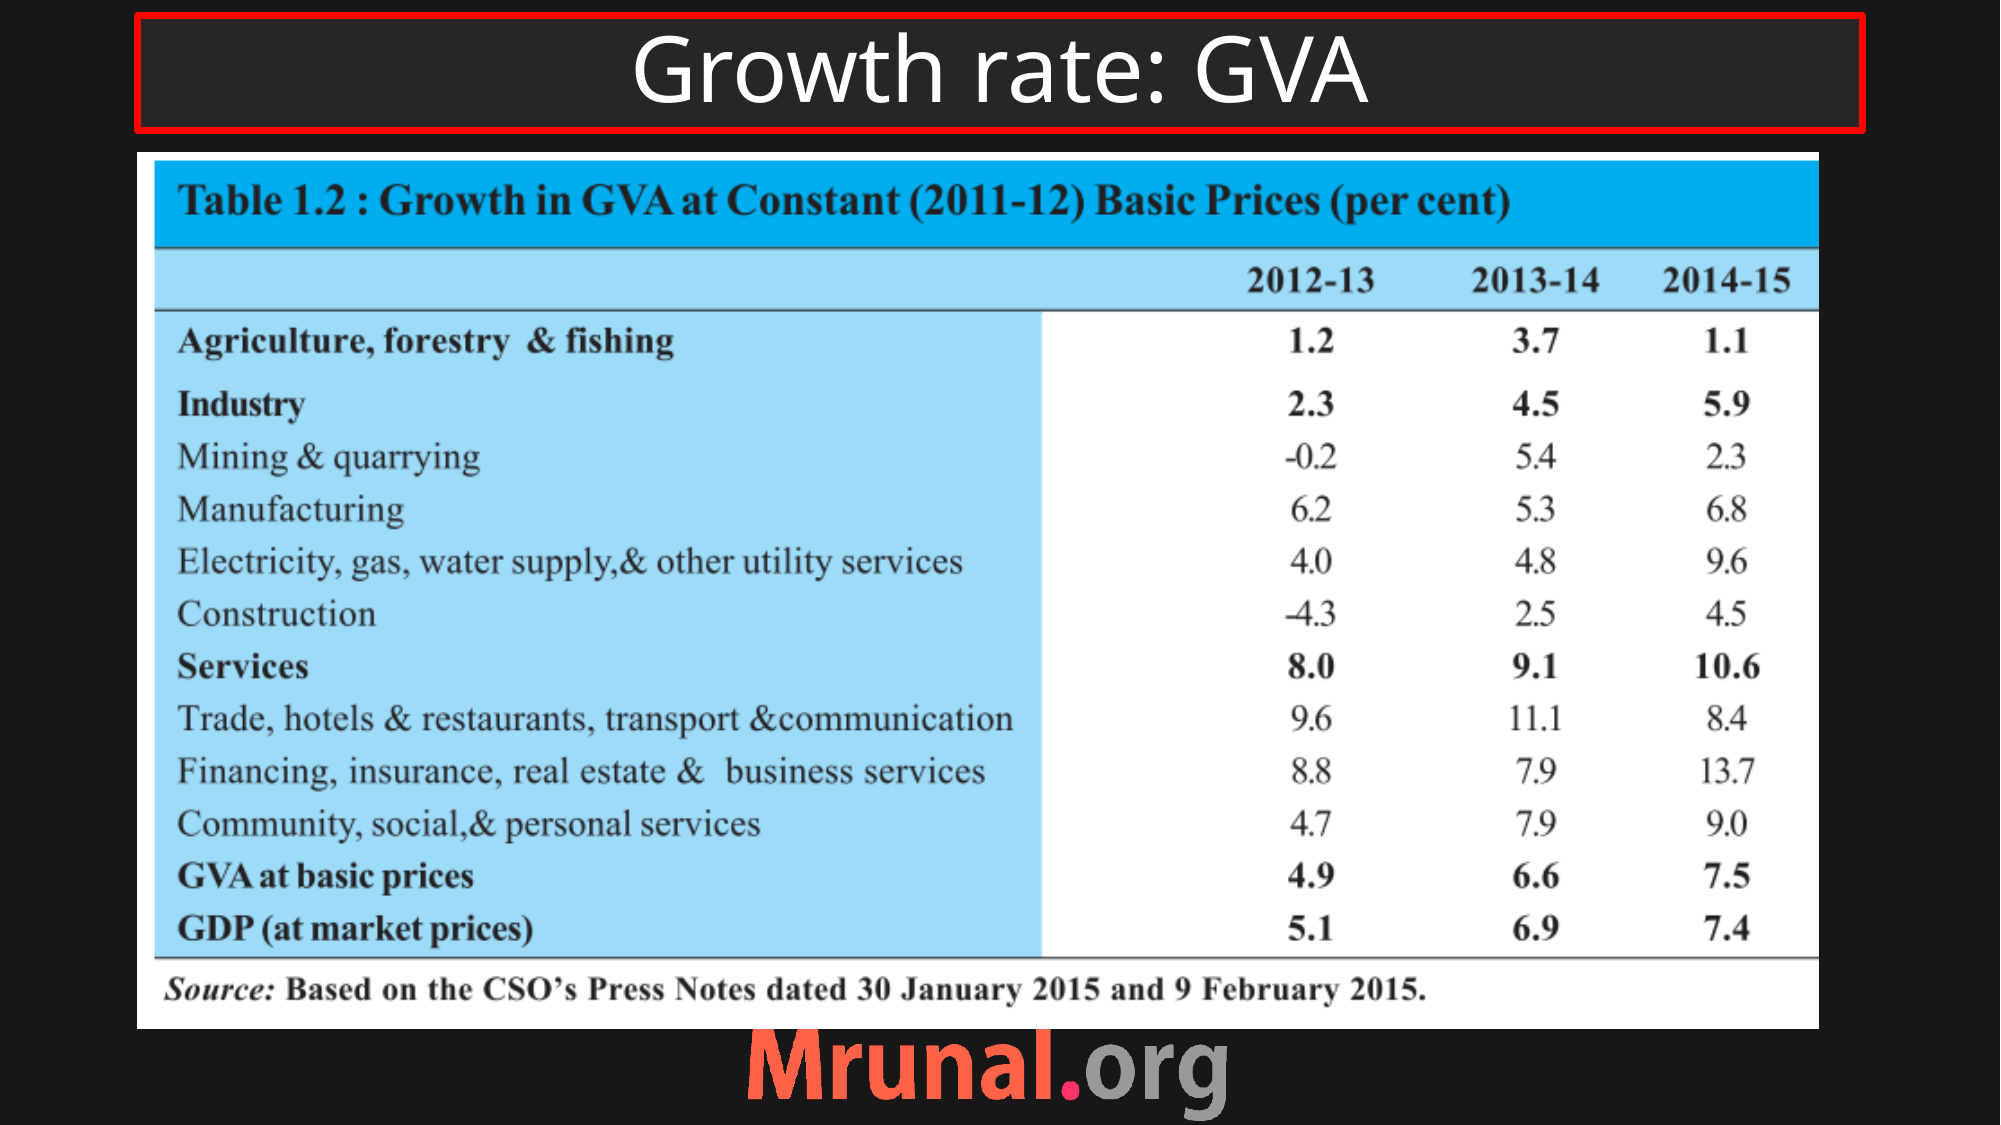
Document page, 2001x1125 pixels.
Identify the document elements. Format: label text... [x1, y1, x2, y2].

picture [976, 186, 983, 214]
picture [1210, 185, 1219, 214]
picture [619, 185, 635, 213]
picture [785, 195, 792, 214]
picture [1297, 195, 1302, 203]
picture [1372, 196, 1384, 214]
picture [403, 203, 409, 214]
picture [1053, 185, 1066, 203]
picture [794, 194, 802, 214]
picture [809, 195, 821, 214]
picture [1127, 205, 1133, 214]
picture [996, 186, 1003, 214]
picture [911, 189, 918, 217]
picture [841, 206, 847, 214]
picture [584, 186, 596, 214]
picture [1266, 196, 1279, 214]
picture [1076, 190, 1083, 219]
picture [418, 195, 425, 214]
picture [605, 203, 612, 214]
picture [1167, 195, 1173, 214]
picture [1111, 186, 1121, 214]
picture [137, 152, 1819, 1125]
picture [684, 205, 690, 214]
picture [515, 194, 523, 214]
picture [850, 194, 857, 214]
picture [552, 195, 558, 214]
picture [561, 194, 569, 214]
picture [215, 194, 222, 214]
picture [1356, 194, 1367, 214]
picture [1149, 195, 1161, 214]
picture [381, 186, 392, 213]
picture [1484, 189, 1493, 214]
picture [1449, 195, 1454, 203]
picture [254, 185, 260, 214]
picture [927, 208, 942, 214]
picture [761, 195, 767, 213]
picture [1255, 195, 1261, 214]
picture [827, 189, 836, 214]
picture [928, 185, 941, 202]
picture [888, 190, 897, 214]
picture [1306, 196, 1318, 214]
picture [458, 195, 468, 212]
picture [1419, 196, 1431, 214]
picture [948, 187, 954, 213]
picture [1348, 195, 1354, 223]
picture [265, 196, 277, 214]
picture [435, 195, 441, 213]
picture [959, 186, 966, 214]
picture [506, 185, 513, 214]
picture [729, 185, 743, 214]
picture [229, 185, 235, 213]
picture [874, 194, 881, 214]
picture [539, 195, 545, 214]
picture [655, 187, 672, 214]
picture [1393, 195, 1401, 214]
picture [1136, 194, 1143, 214]
picture [329, 185, 342, 201]
picture [1439, 196, 1451, 214]
title Growth rate: GVA [134, 12, 1866, 134]
picture [864, 195, 871, 214]
picture [1236, 195, 1242, 214]
picture [1099, 185, 1110, 214]
picture [491, 189, 500, 214]
picture [1460, 195, 1467, 214]
picture [1051, 208, 1067, 214]
picture [179, 185, 204, 214]
picture [1286, 195, 1298, 214]
picture [1033, 186, 1040, 214]
picture [693, 194, 700, 214]
picture [1178, 196, 1191, 214]
picture [1332, 190, 1338, 218]
picture [1469, 194, 1477, 214]
picture [1502, 190, 1508, 218]
picture [206, 206, 212, 214]
picture [1220, 186, 1229, 200]
picture [328, 208, 343, 214]
picture [772, 196, 779, 214]
picture [299, 186, 306, 214]
picture [239, 194, 248, 214]
picture [276, 195, 281, 203]
picture [706, 189, 715, 214]
picture [446, 196, 452, 214]
picture [470, 195, 481, 213]
